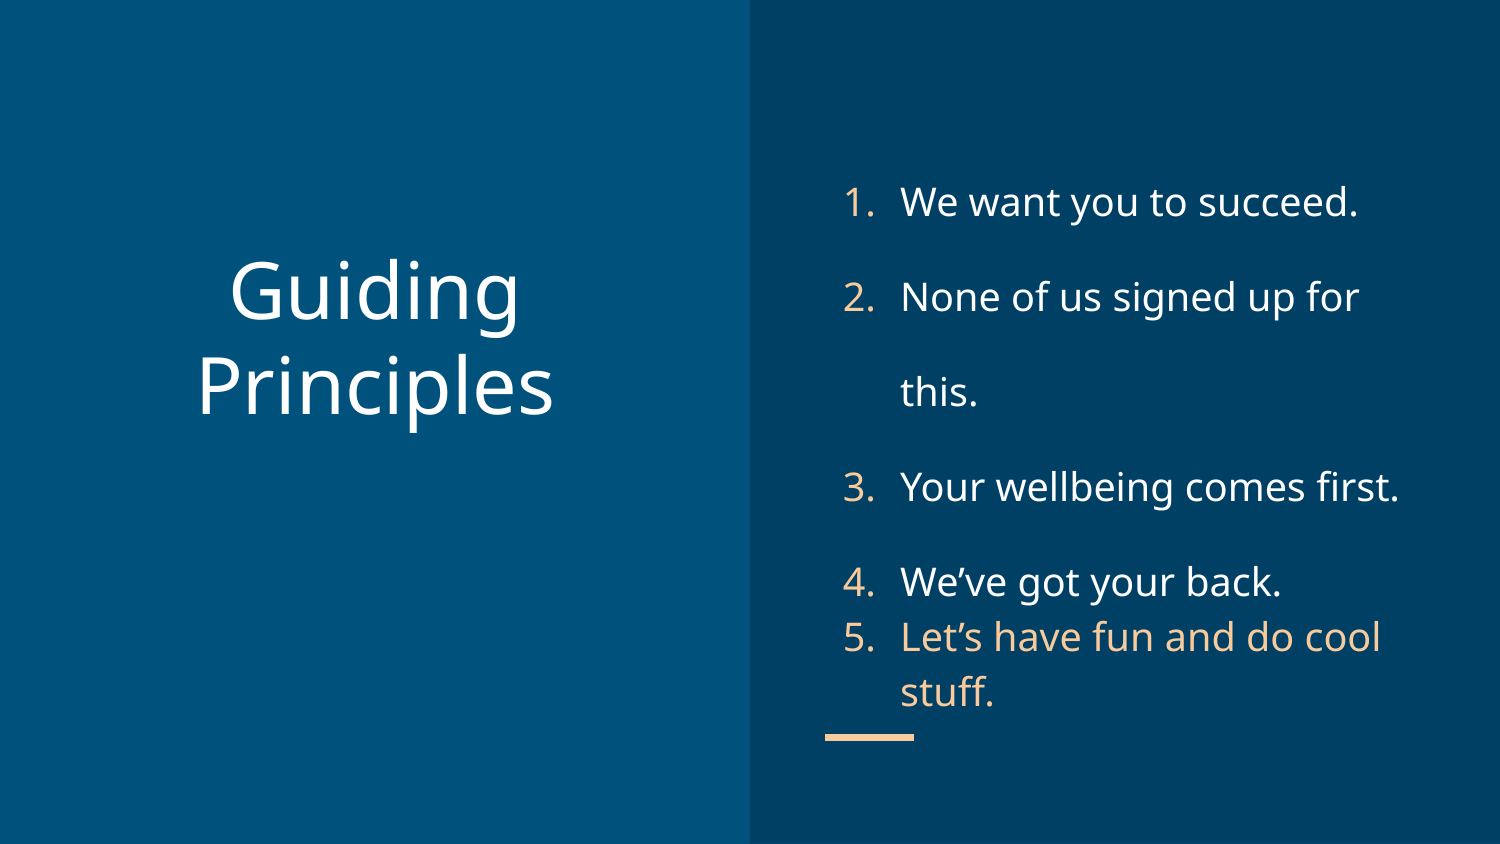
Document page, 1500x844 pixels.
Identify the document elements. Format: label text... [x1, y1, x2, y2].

list We want you to succeed. None of us signed up for this. Your wellbeing comes first. We’ve got your back. Let’s have fun and do cool stuff. [810, 118, 1440, 725]
title Guiding Principles [43, 198, 708, 446]
